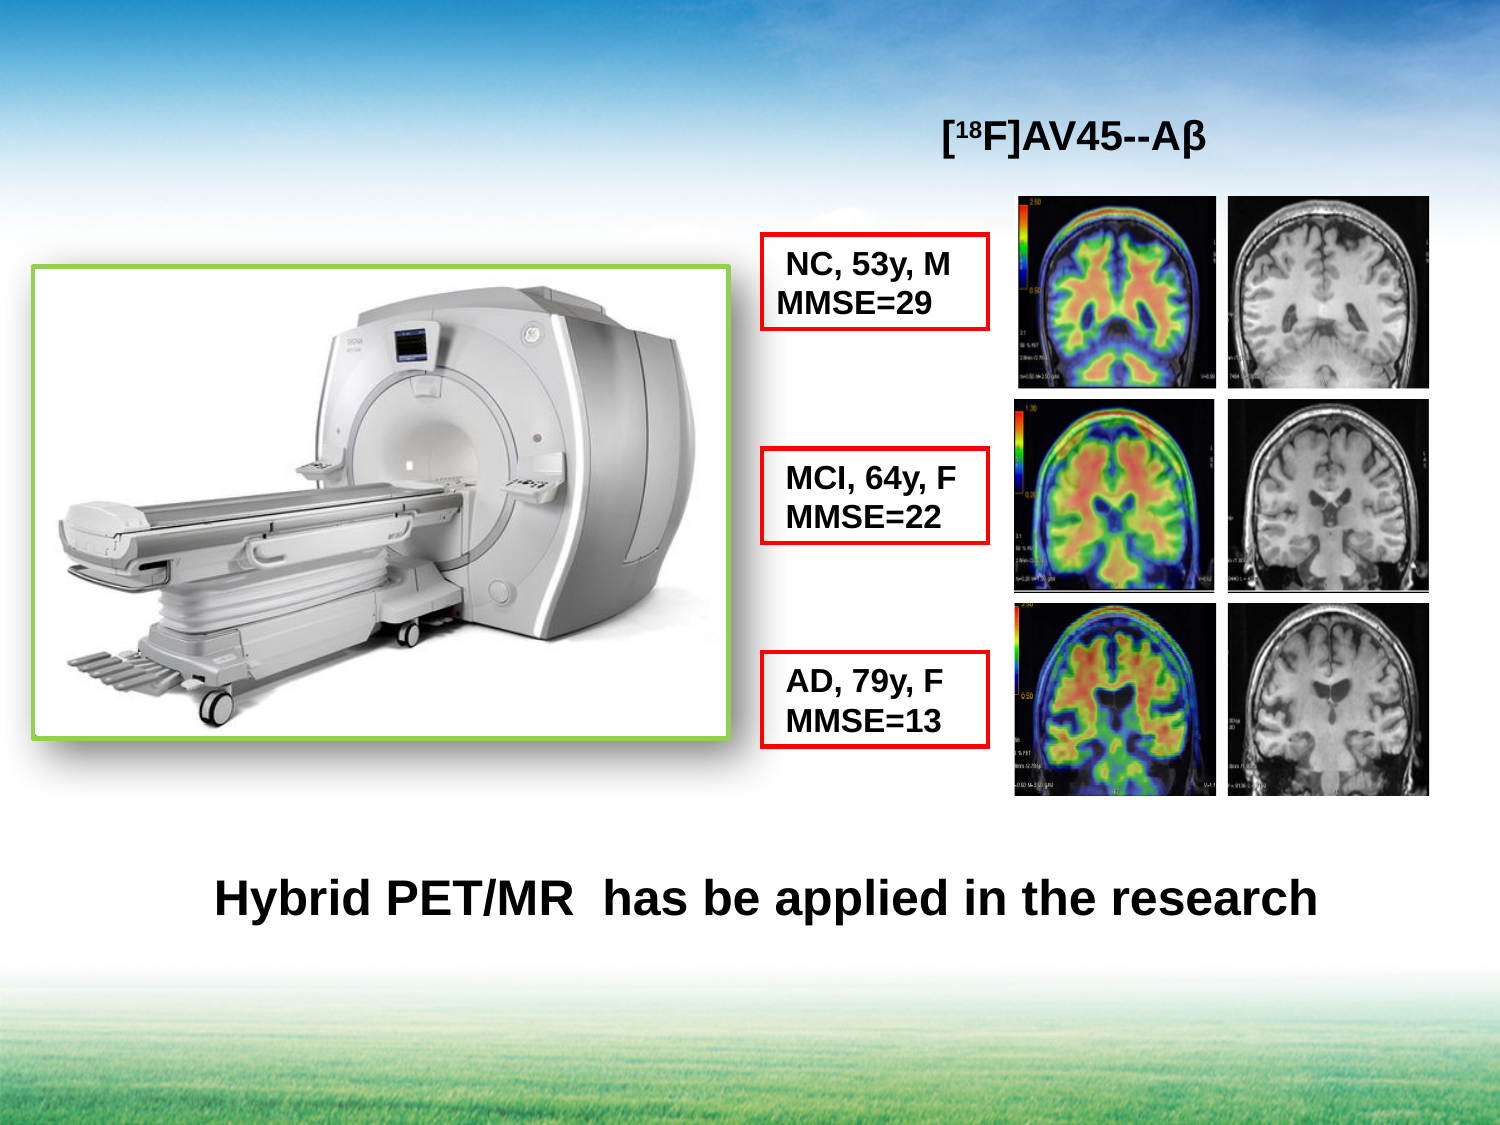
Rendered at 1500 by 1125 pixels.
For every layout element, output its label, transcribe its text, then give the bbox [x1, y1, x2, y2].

picture [0, 0, 1500, 1125]
text_box Hybrid PET/MR has be applied in the research [183, 857, 1365, 933]
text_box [761, 196, 1430, 797]
text_box [18F]AV45--Aβ [926, 101, 1222, 167]
